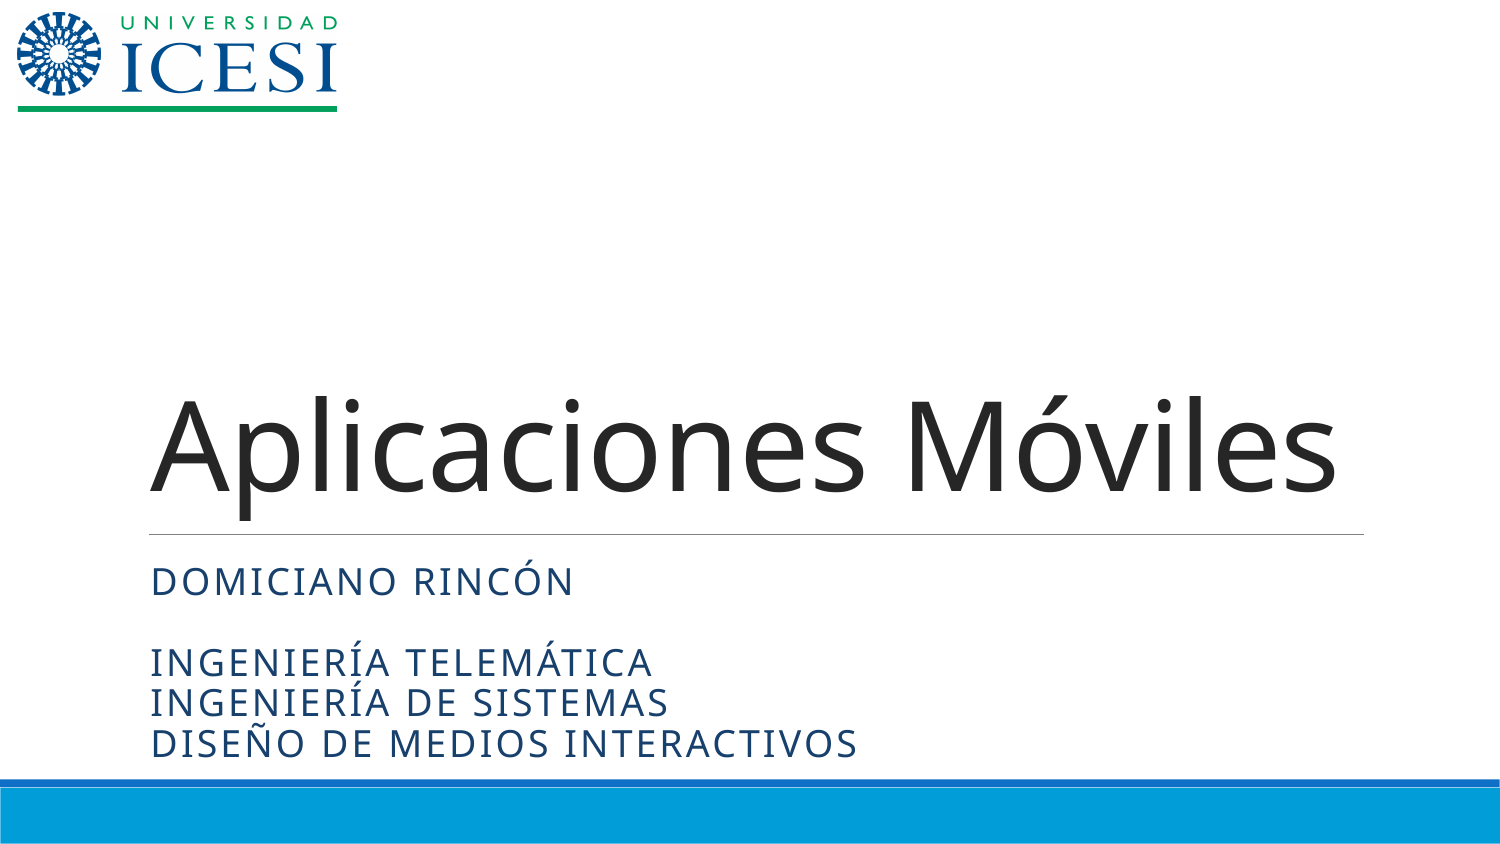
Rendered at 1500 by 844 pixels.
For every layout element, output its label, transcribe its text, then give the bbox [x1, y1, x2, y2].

title Aplicaciones Móviles [135, 93, 1373, 533]
picture [17, 11, 338, 113]
subtitle Domiciano RIncón Ingeniería Telemática INGENIERÍA DE SISTEMAS Diseño de medios interactivos [135, 548, 1373, 689]
